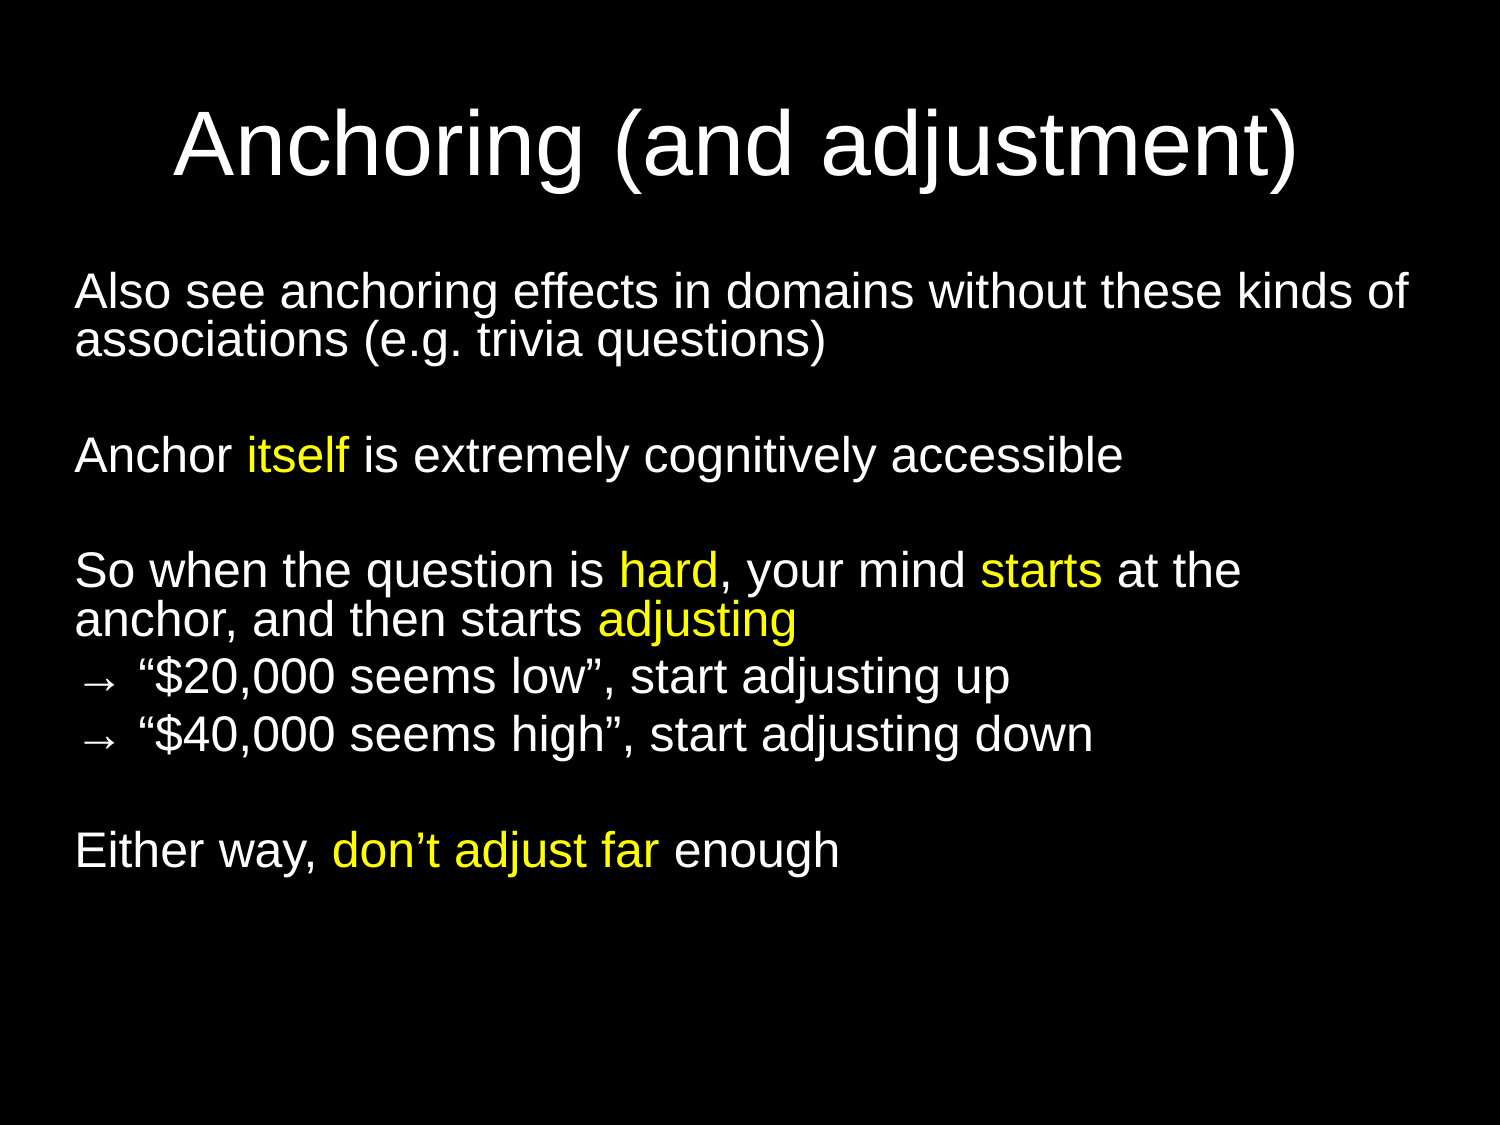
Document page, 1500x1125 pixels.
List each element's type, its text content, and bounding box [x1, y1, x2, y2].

title Anchoring (and adjustment) [49, 44, 1426, 233]
list Also see anchoring effects in domains without these kinds of associations (e.g. trivia questions) Anchor itself is extremely cognitively accessible So when the question is hard, your mind starts at the anchor, and then starts adjusting → “$20,000 seems low”, start adjusting up → “$40,000 seems high”, start adjusting down Either way, don’t adjust far enough [49, 262, 1426, 1101]
